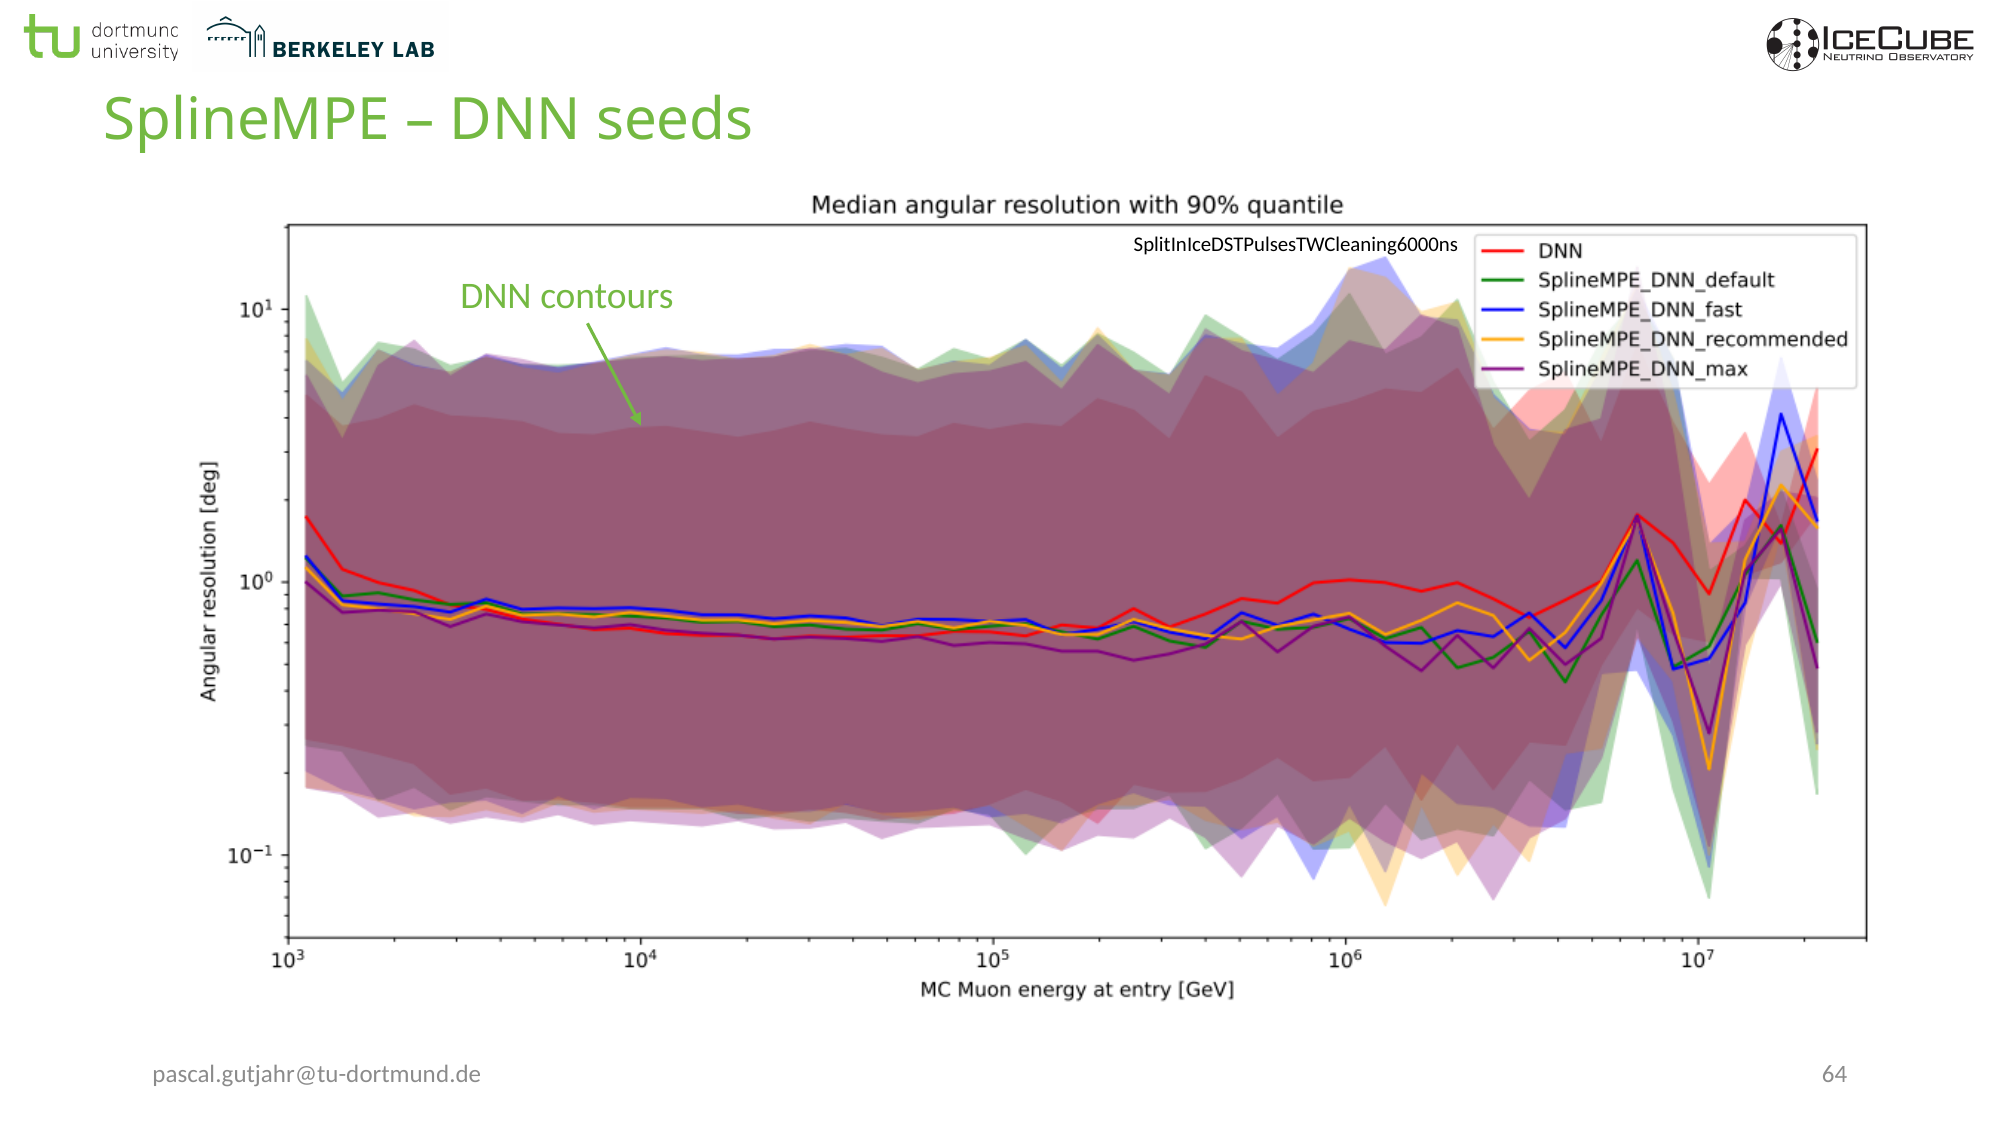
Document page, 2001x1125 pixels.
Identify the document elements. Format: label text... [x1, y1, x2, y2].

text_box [587, 324, 641, 426]
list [186, 181, 1878, 1014]
title SplineMPE – DNN seeds [88, 59, 1977, 182]
slide_number pascal.gutjahr@tu-dortmund.de [137, 1042, 588, 1103]
slide_number 64 [1412, 1042, 1863, 1103]
picture [192, 1, 449, 59]
